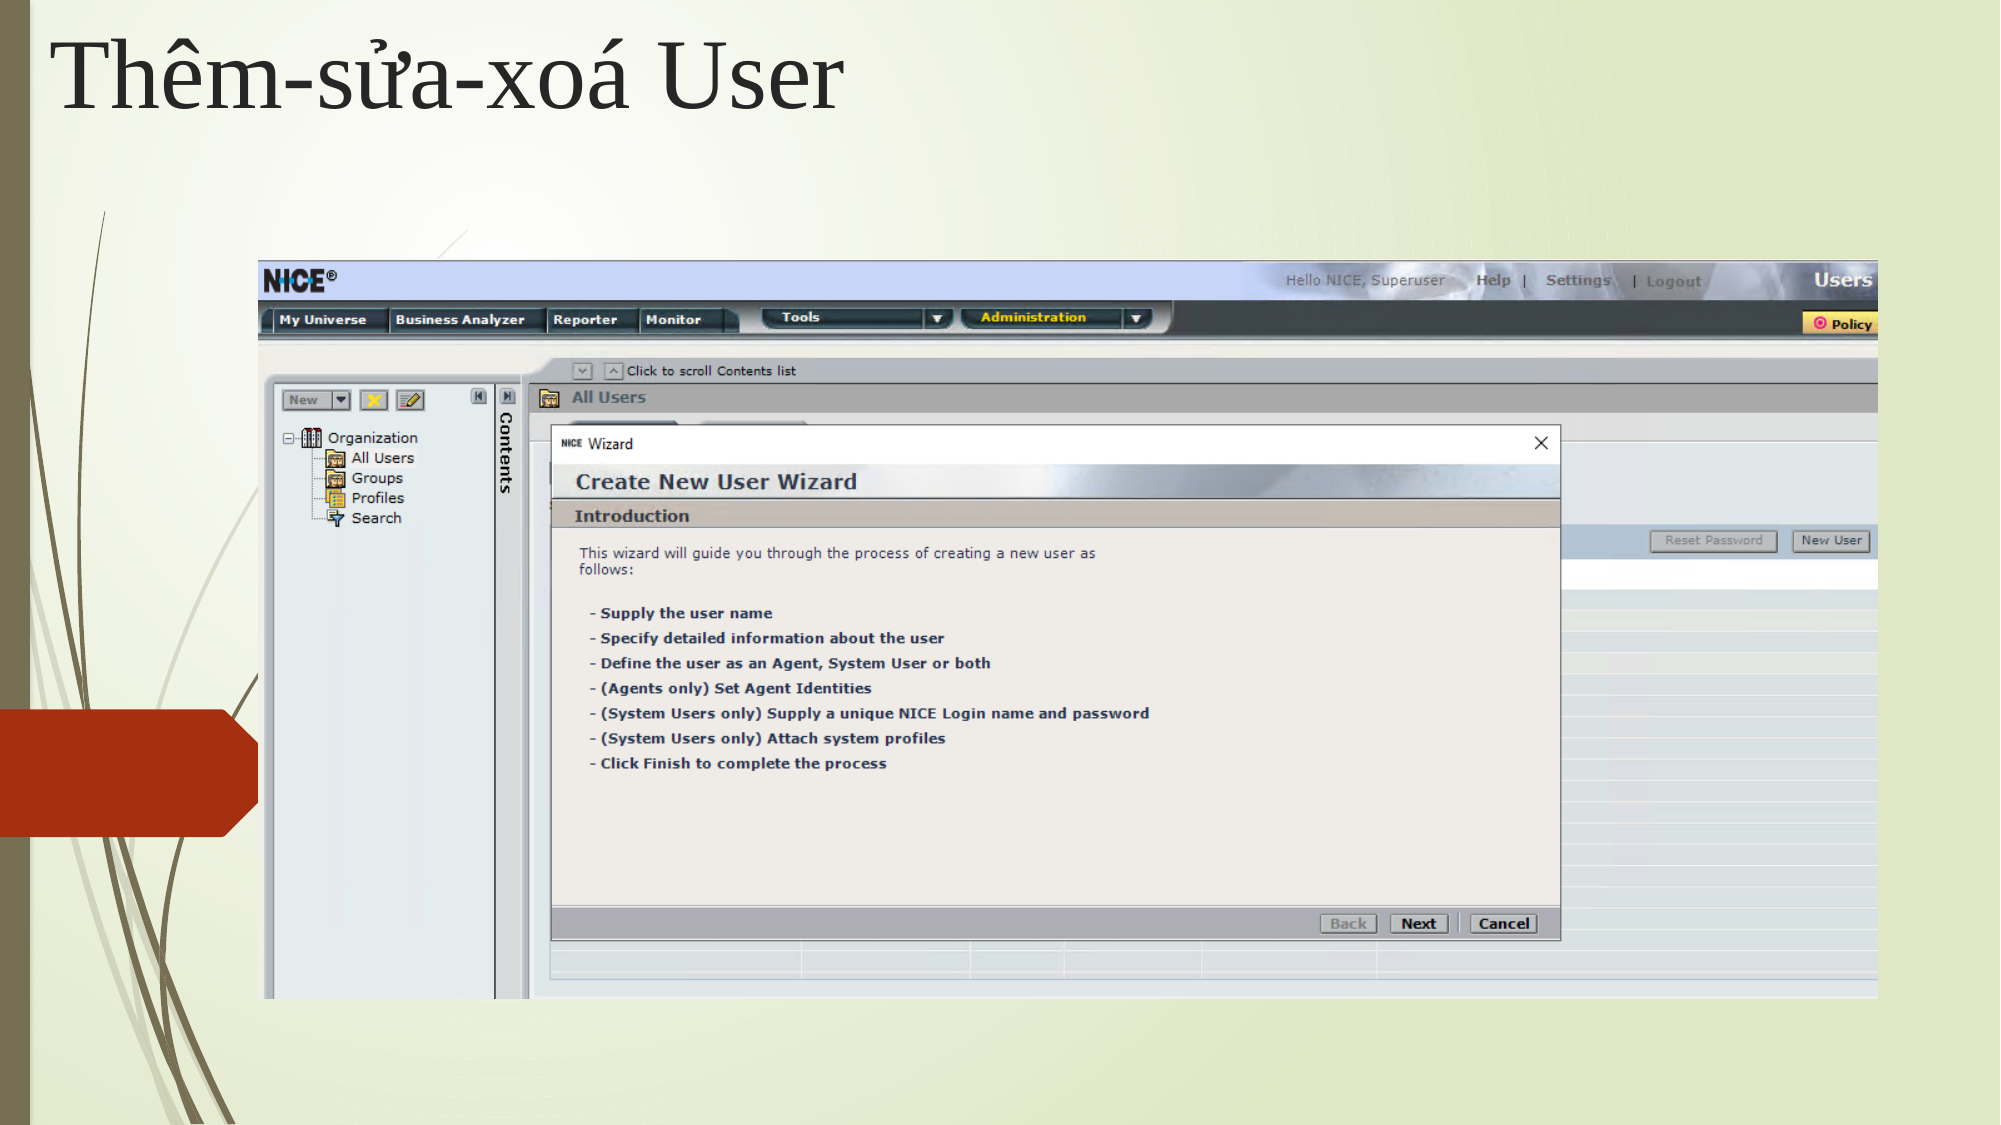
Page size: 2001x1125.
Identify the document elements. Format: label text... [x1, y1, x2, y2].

picture [258, 259, 1878, 999]
title Thêm-sửa-xoá User [34, 0, 1765, 137]
